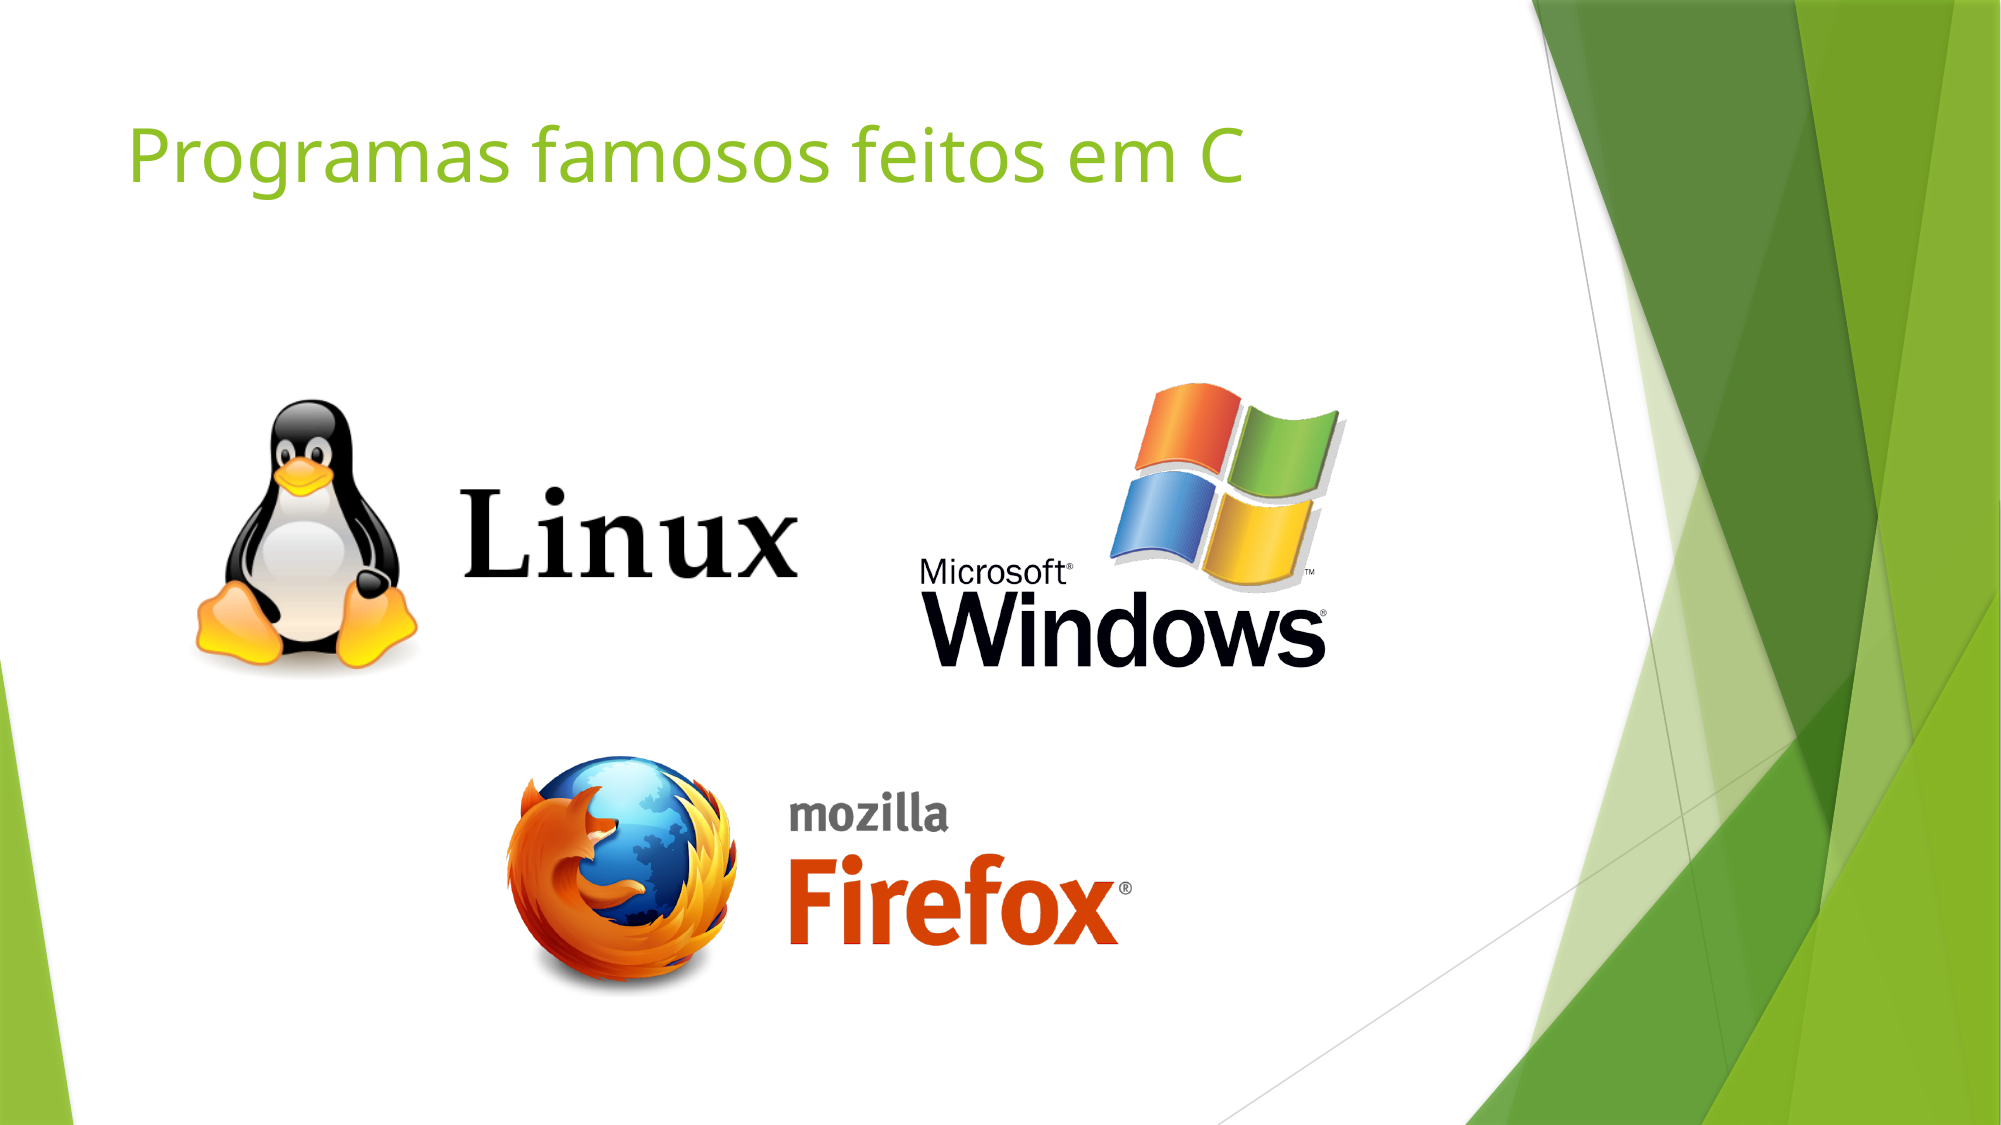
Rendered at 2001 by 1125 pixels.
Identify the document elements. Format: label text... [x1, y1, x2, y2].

picture [173, 376, 817, 696]
title Programas famosos feitos em C [111, 99, 1522, 317]
picture [908, 372, 1355, 678]
picture [500, 755, 1132, 998]
